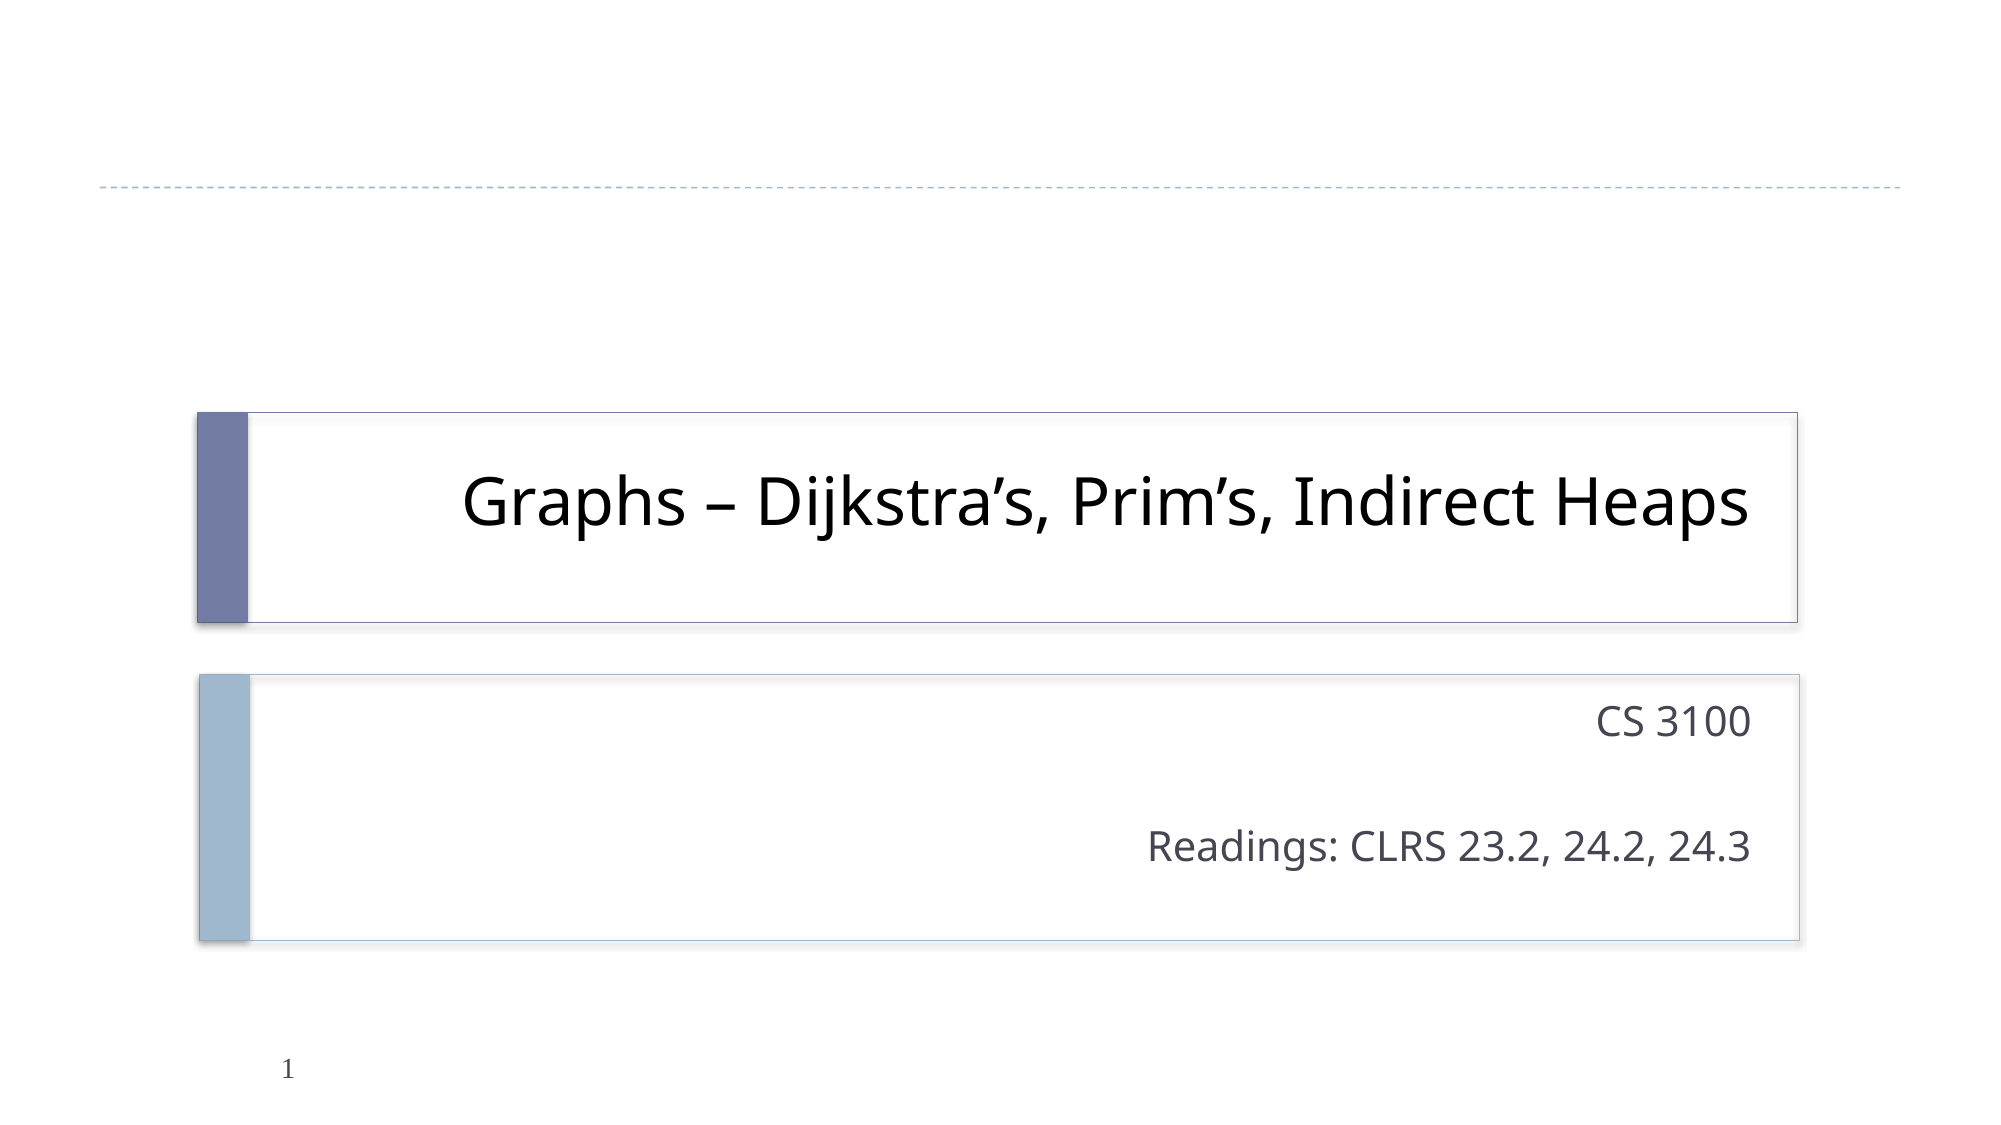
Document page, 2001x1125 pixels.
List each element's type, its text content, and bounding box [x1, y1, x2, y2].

slide_number 1 [265, 1042, 533, 1103]
title Graphs – Dijkstra’s, Prim’s, Indirect Heaps [266, 451, 1767, 614]
subtitle CS 3100 Readings: CLRS 23.2, 24.2, 24.3 [266, 687, 1767, 929]
